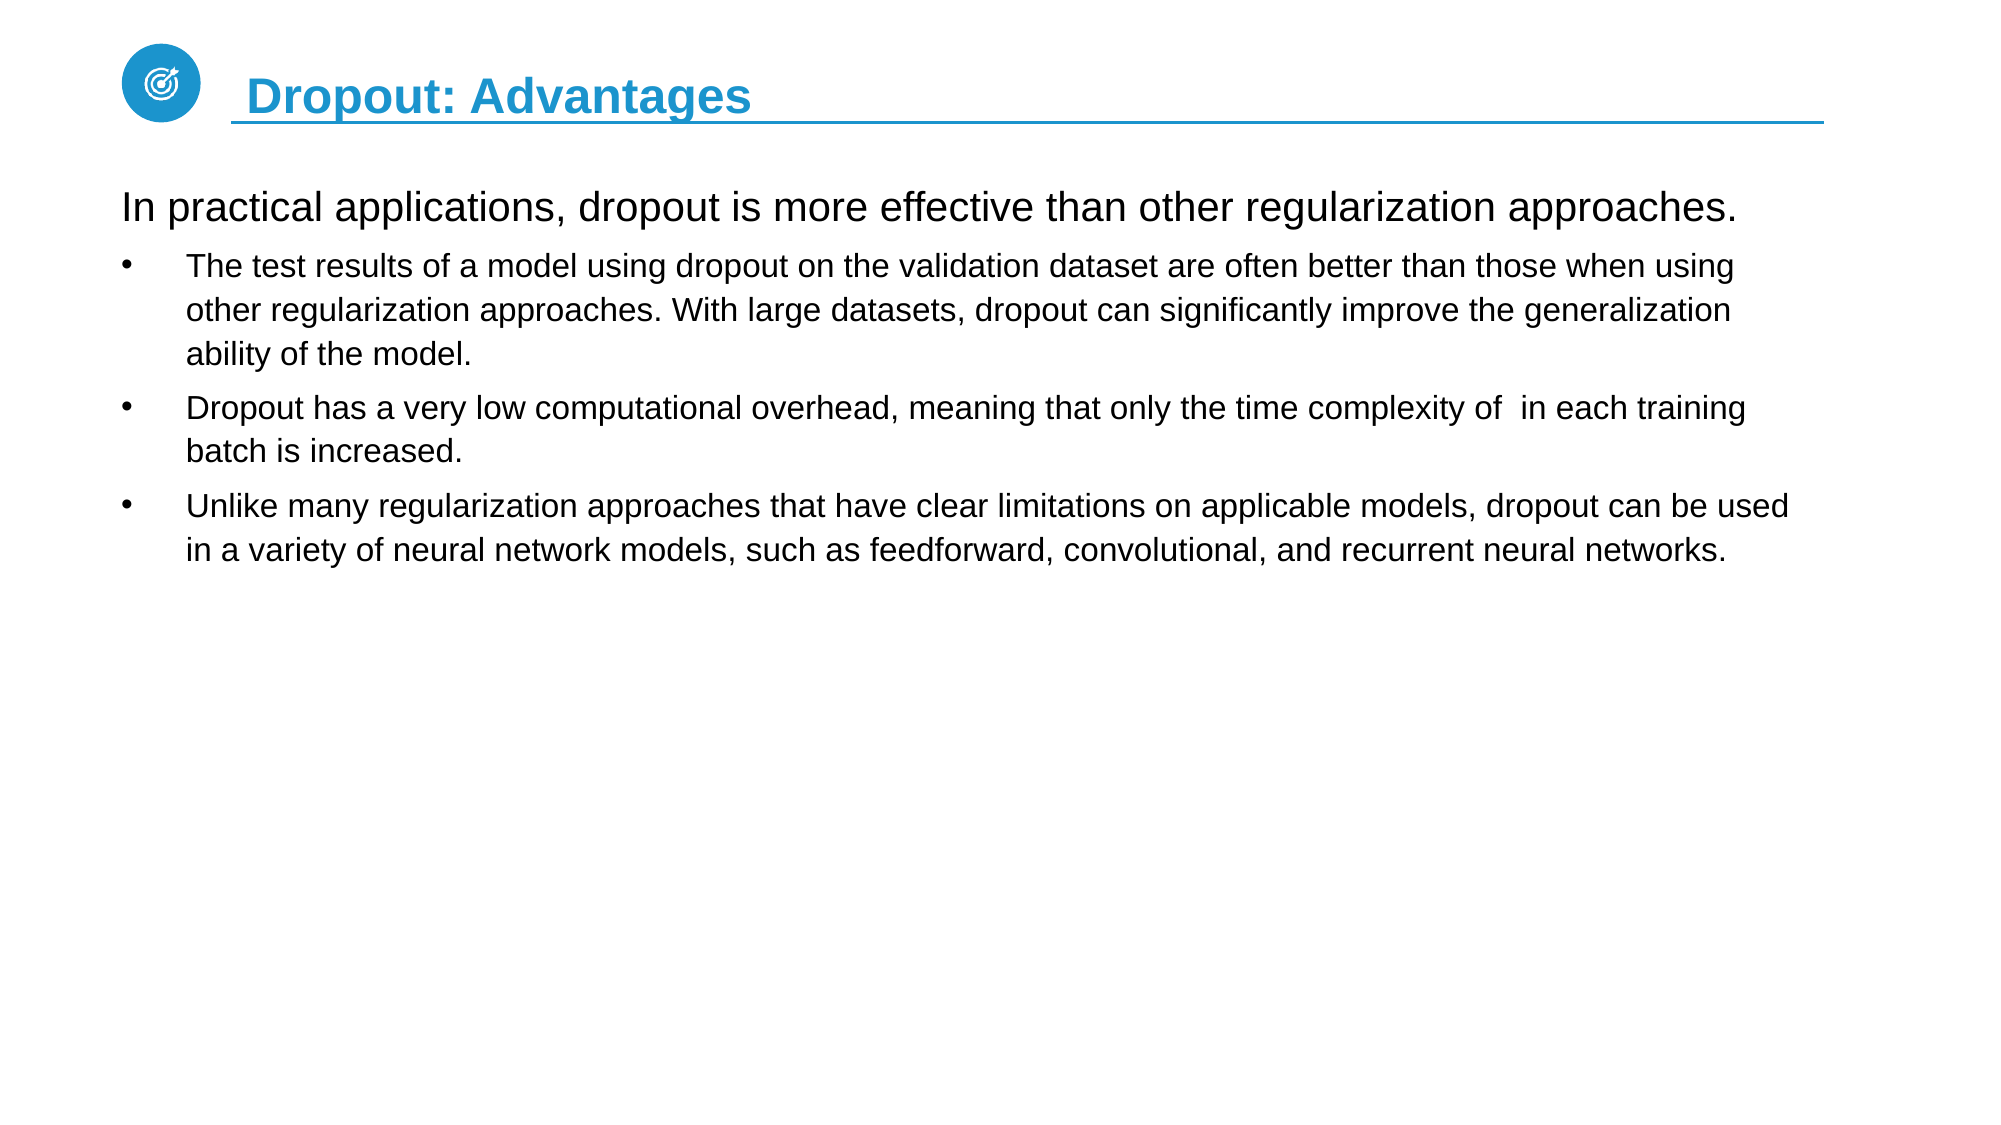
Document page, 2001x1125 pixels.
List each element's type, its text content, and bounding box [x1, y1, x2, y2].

picture [140, 62, 183, 104]
title Dropout: Advantages [231, 73, 1825, 122]
